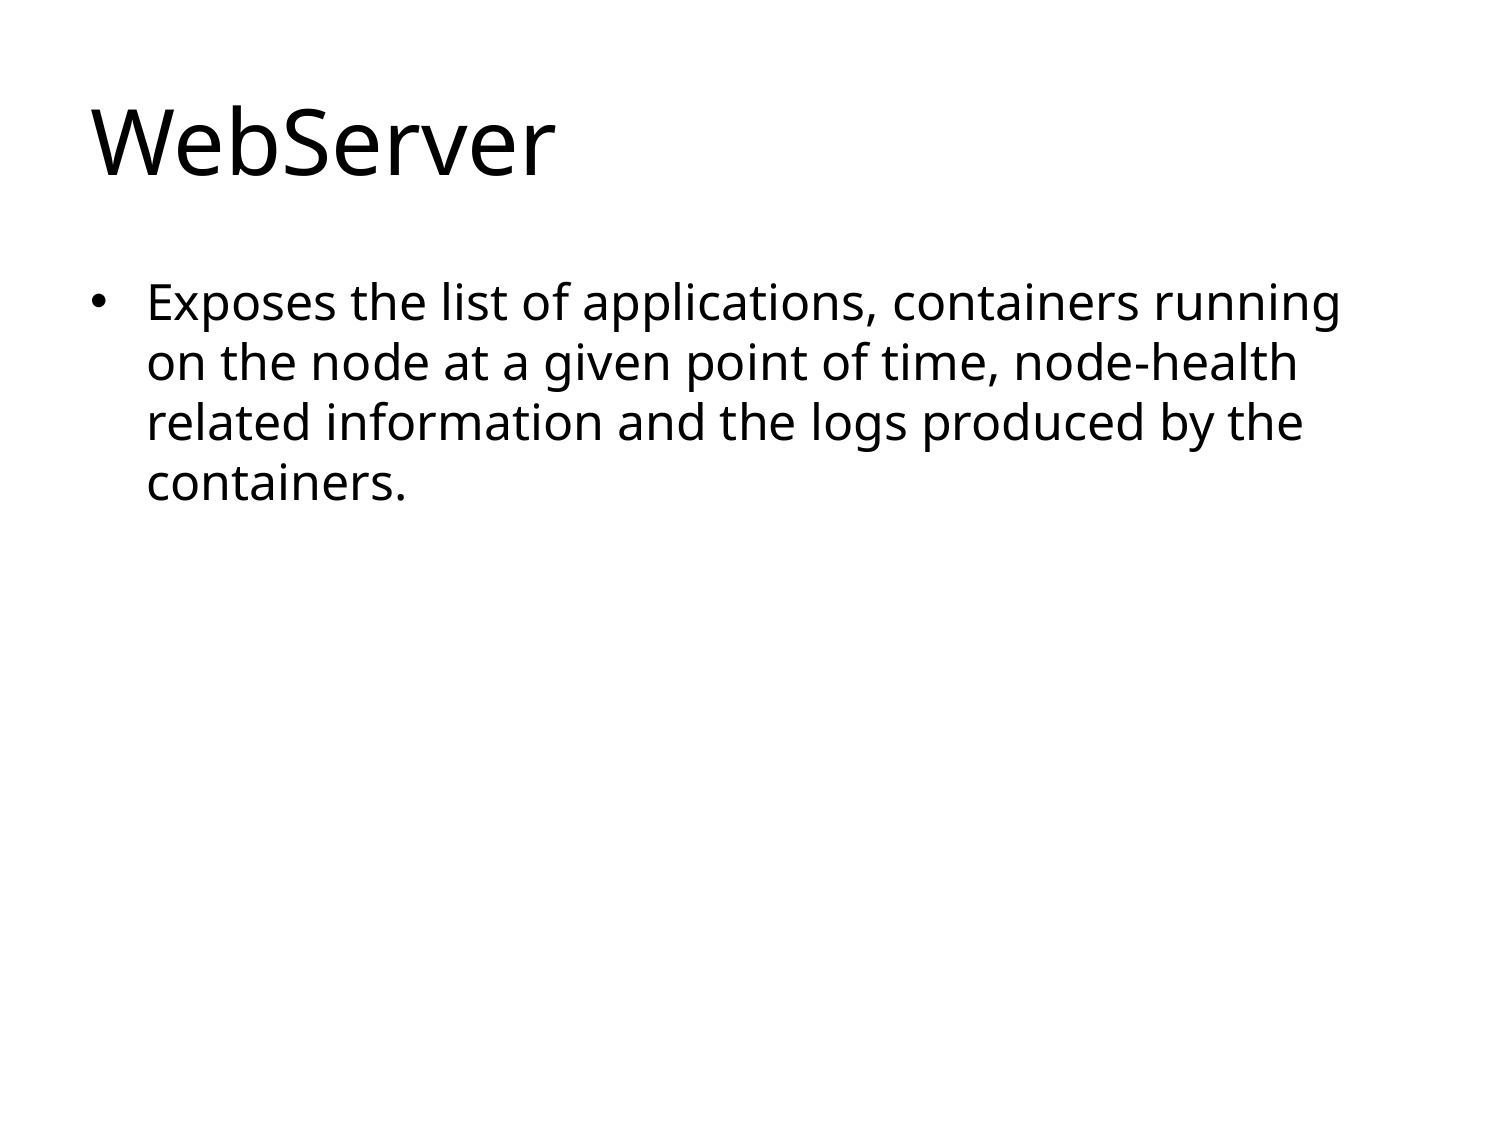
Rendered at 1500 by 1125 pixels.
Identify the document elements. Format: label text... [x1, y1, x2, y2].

title WebServer [75, 45, 1425, 233]
list Exposes the list of applications, containers running on the node at a given point of time, node-health related information and the logs produced by the containers. [75, 262, 1425, 600]
